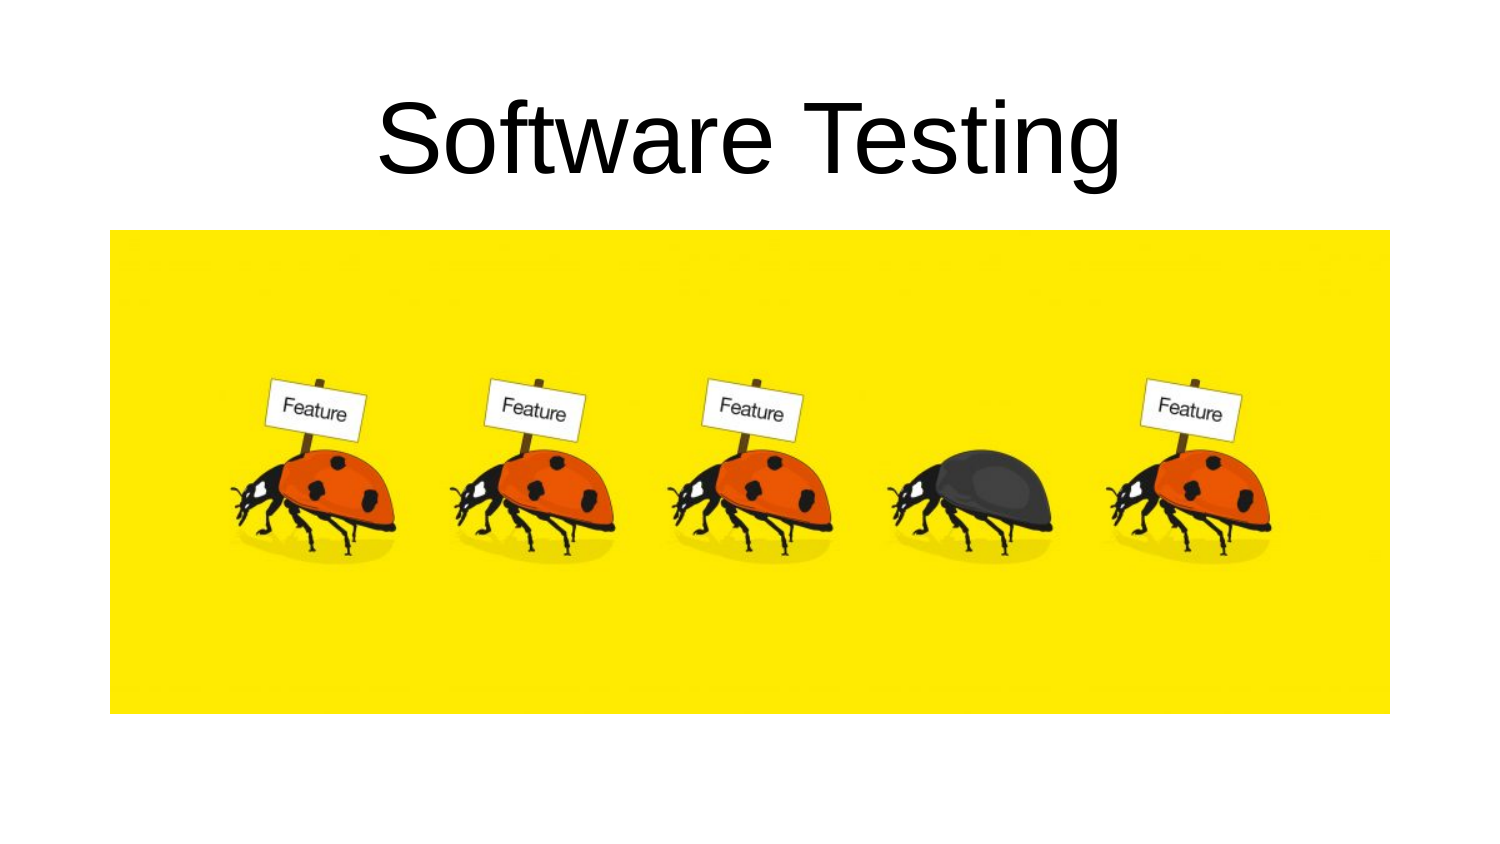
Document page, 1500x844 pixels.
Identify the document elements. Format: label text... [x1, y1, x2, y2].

picture [109, 230, 1391, 714]
title Software Testing [51, 66, 1449, 211]
